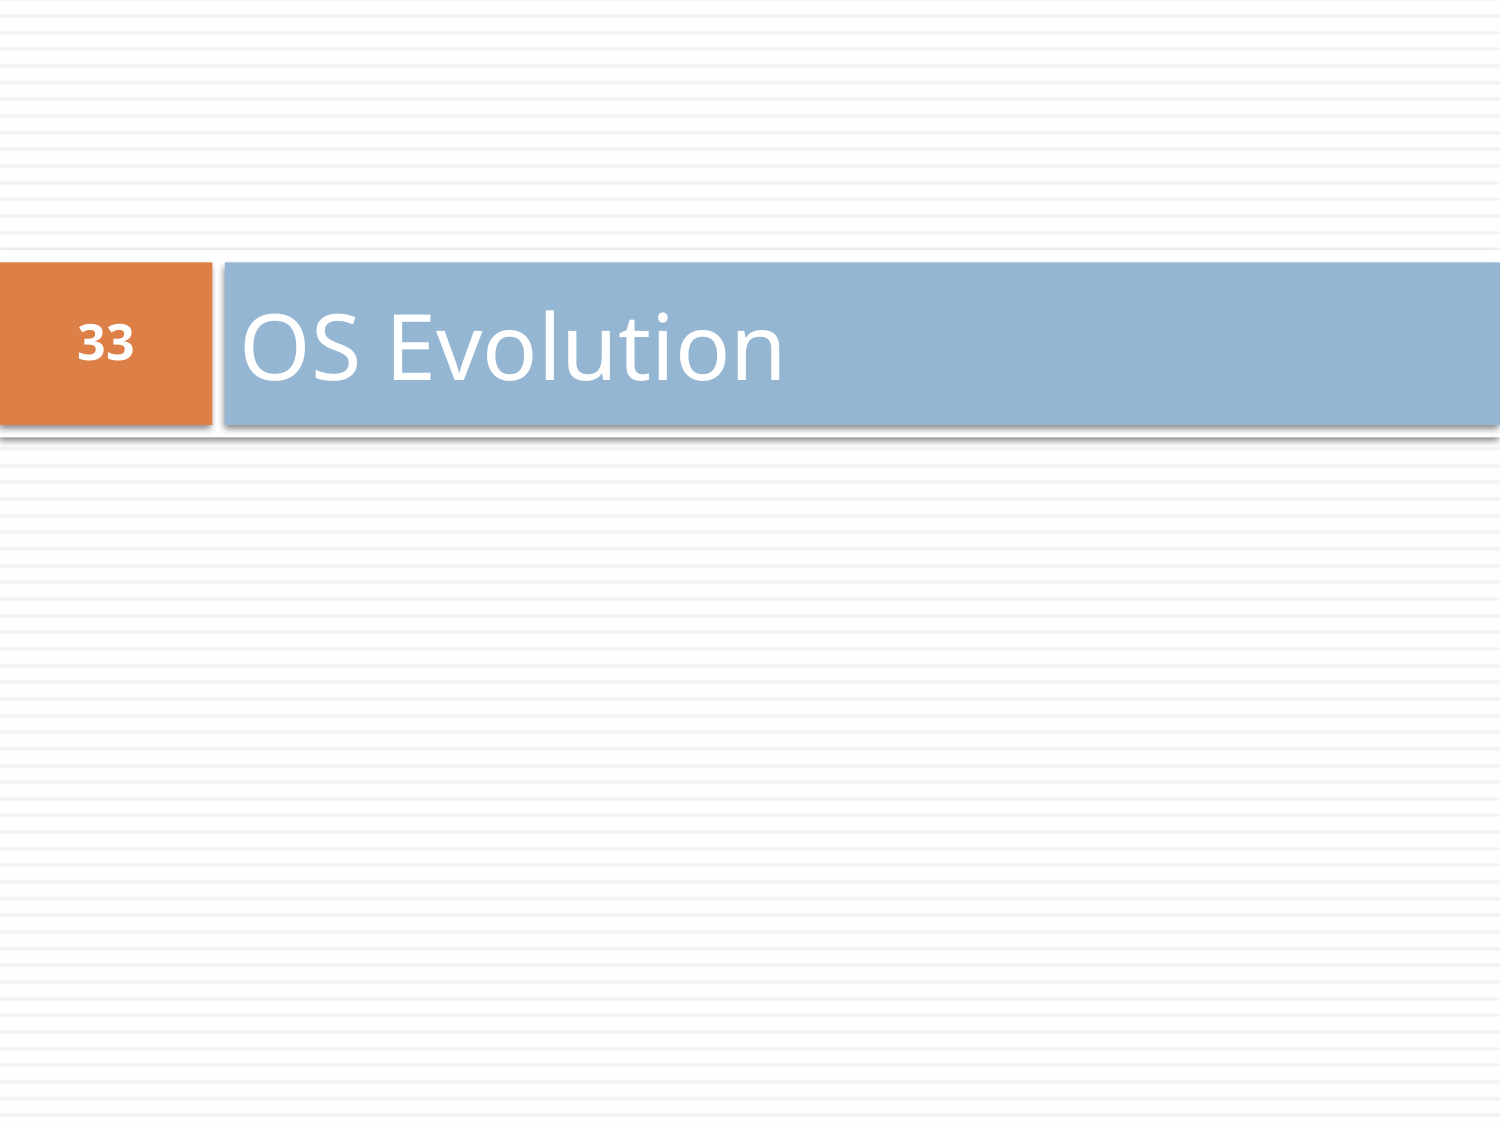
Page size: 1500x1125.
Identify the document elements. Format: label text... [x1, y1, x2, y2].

title OS Evolution [225, 262, 1475, 425]
slide_number 33 [0, 287, 213, 403]
